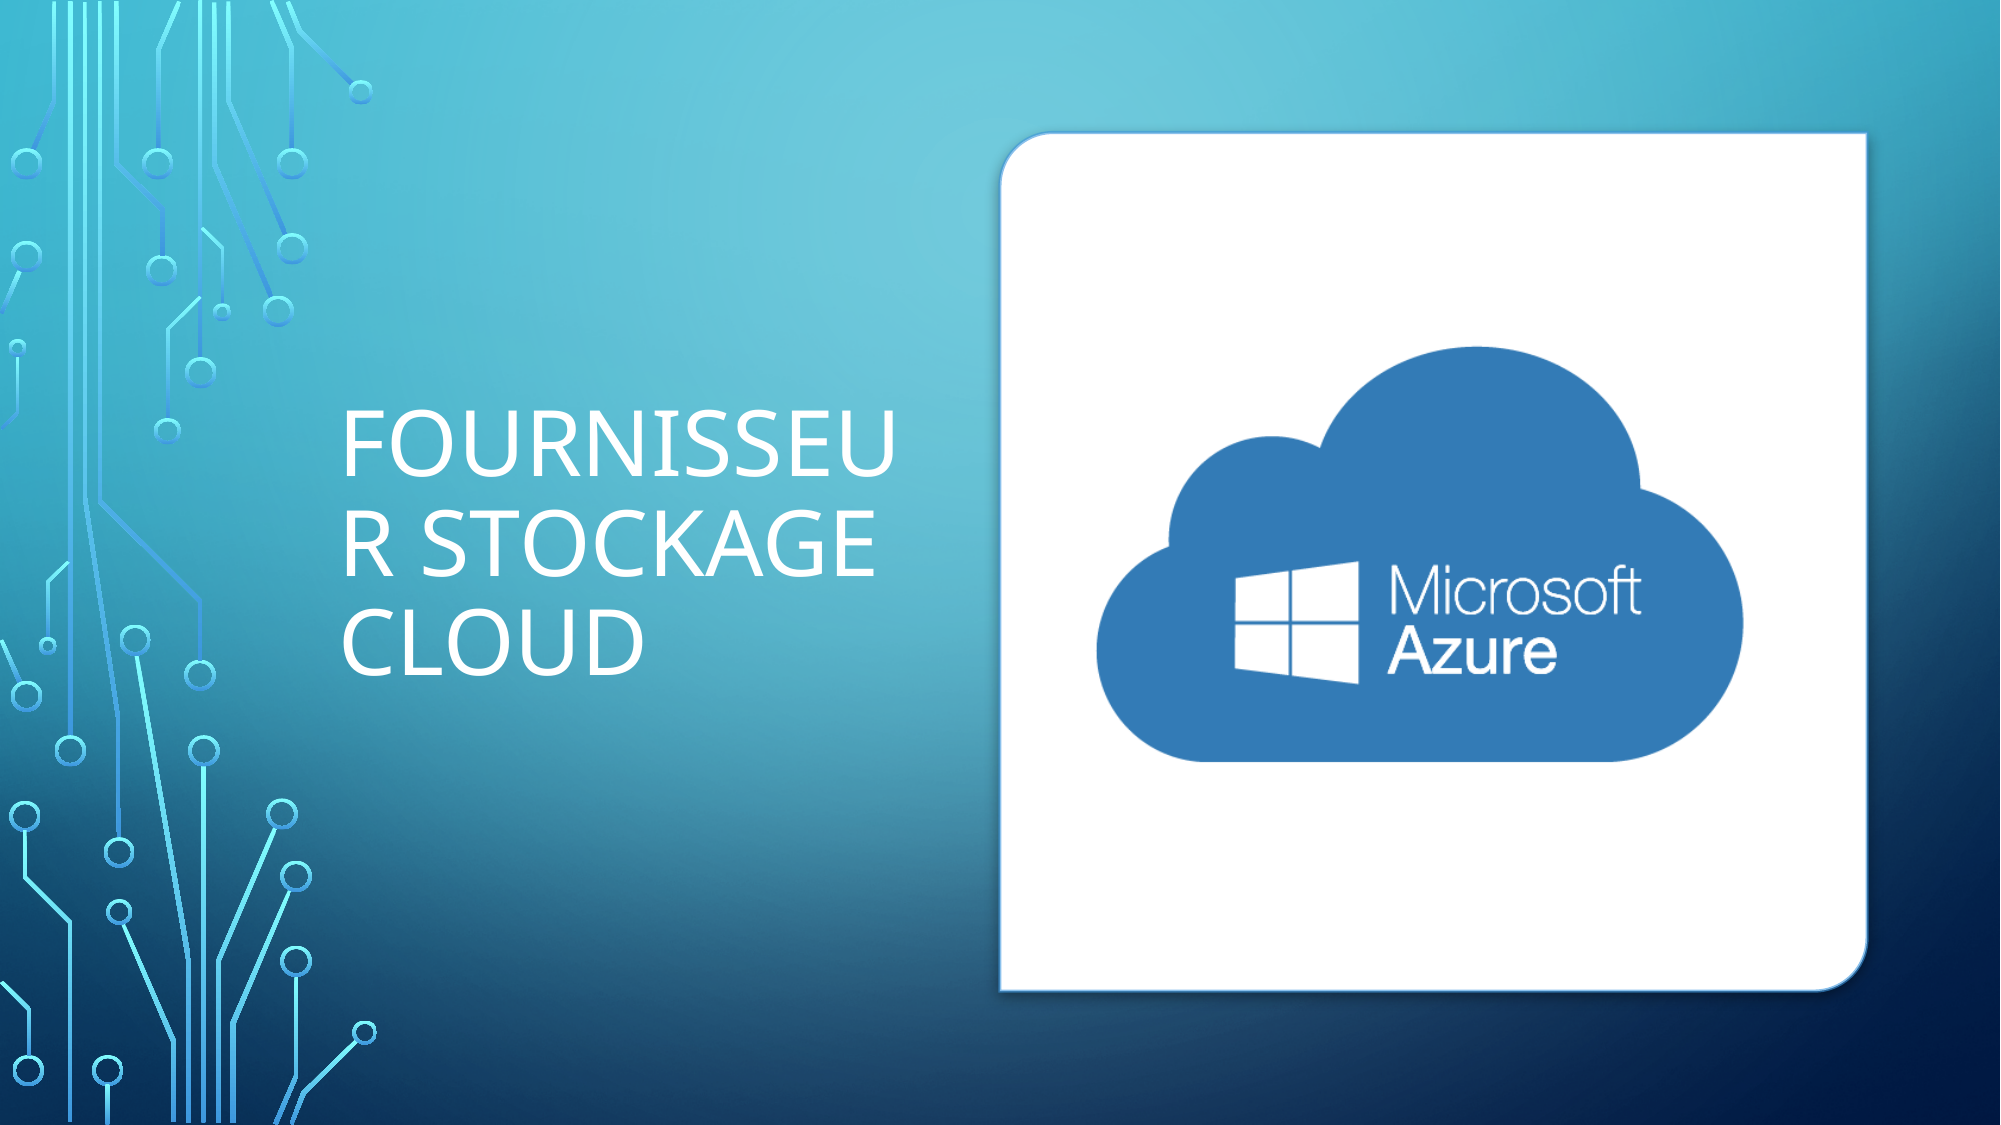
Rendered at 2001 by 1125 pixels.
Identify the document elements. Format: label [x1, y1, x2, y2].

text_box [0, 0, 379, 1125]
picture [379, 0, 2000, 1125]
